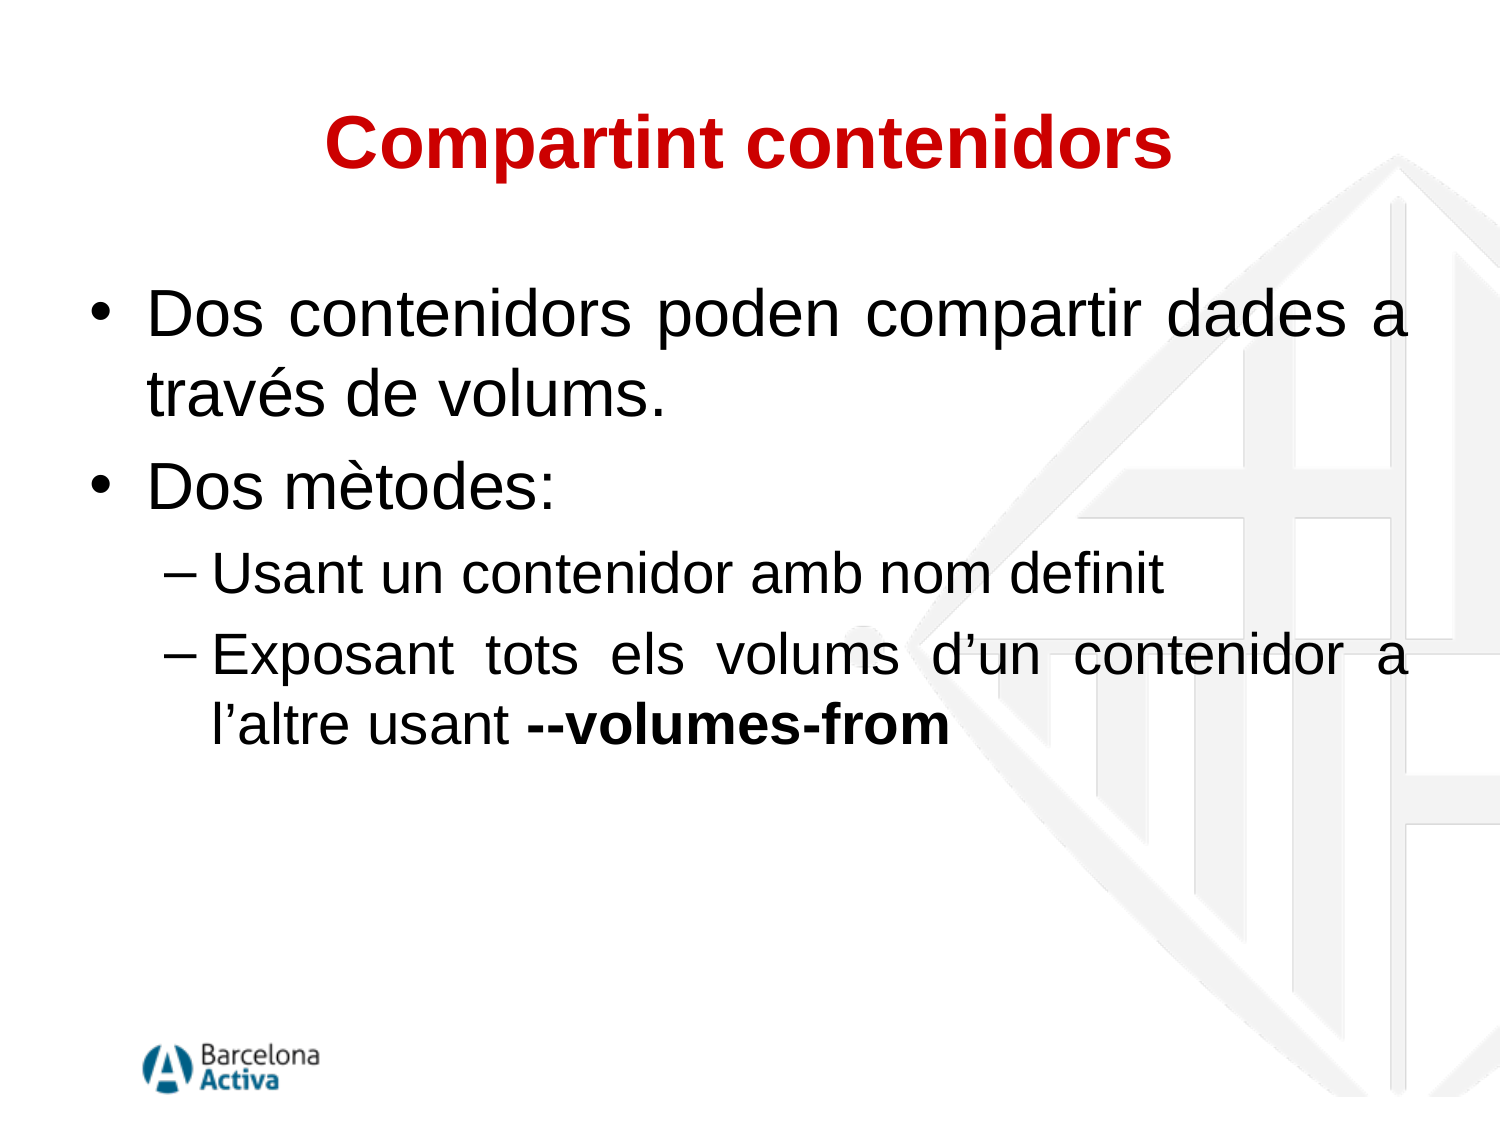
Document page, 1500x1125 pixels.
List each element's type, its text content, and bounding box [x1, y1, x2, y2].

title Compartint contenidors [75, 45, 1425, 233]
picture [844, 140, 1500, 1097]
picture [132, 1030, 329, 1106]
list Dos contenidors poden compartir dades a través de volums. Dos mètodes: Usant un contenidor amb nom definit Exposant tots els volums d’un contenidor a l’altre usant --volumes-from [75, 262, 1425, 1005]
